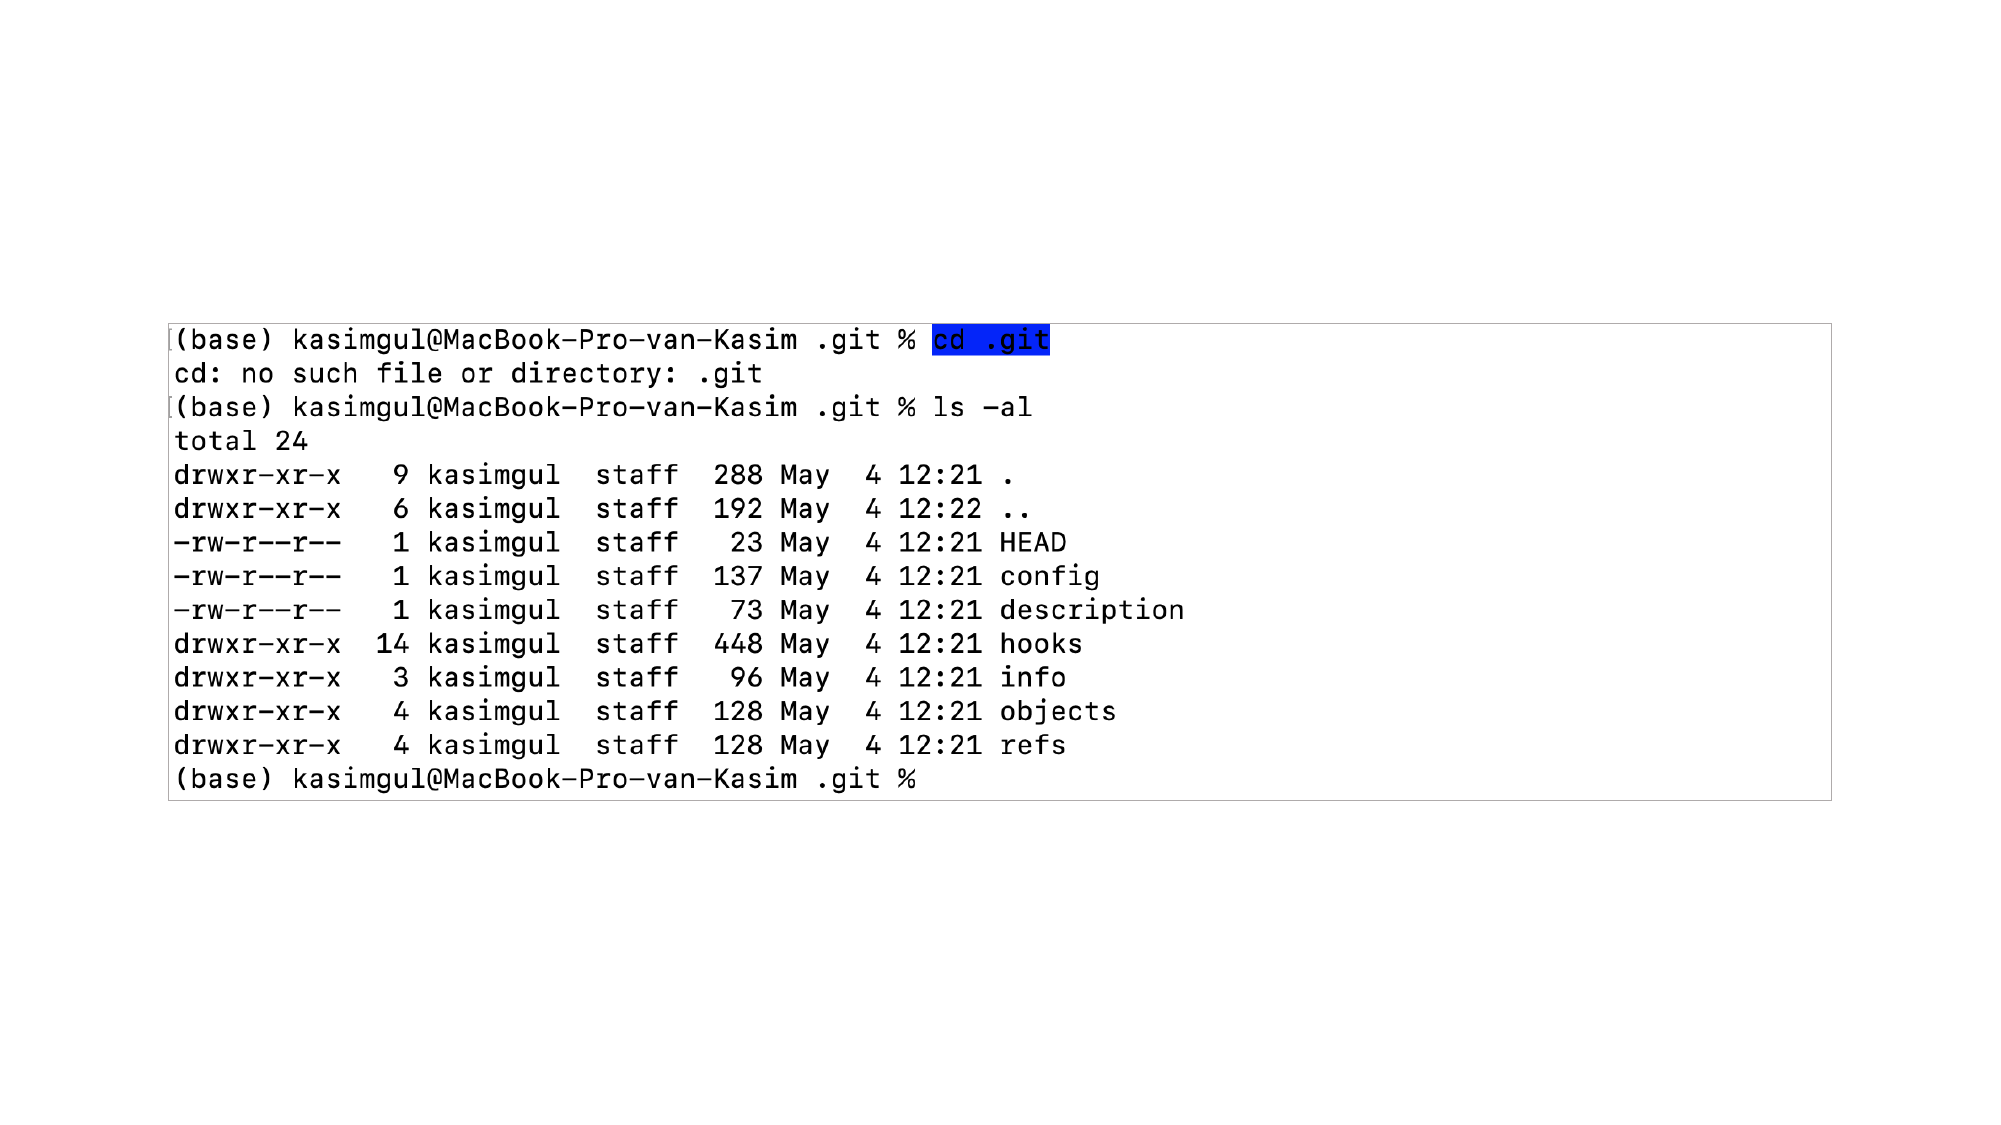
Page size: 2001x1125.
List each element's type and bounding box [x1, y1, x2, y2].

picture [168, 323, 1832, 801]
